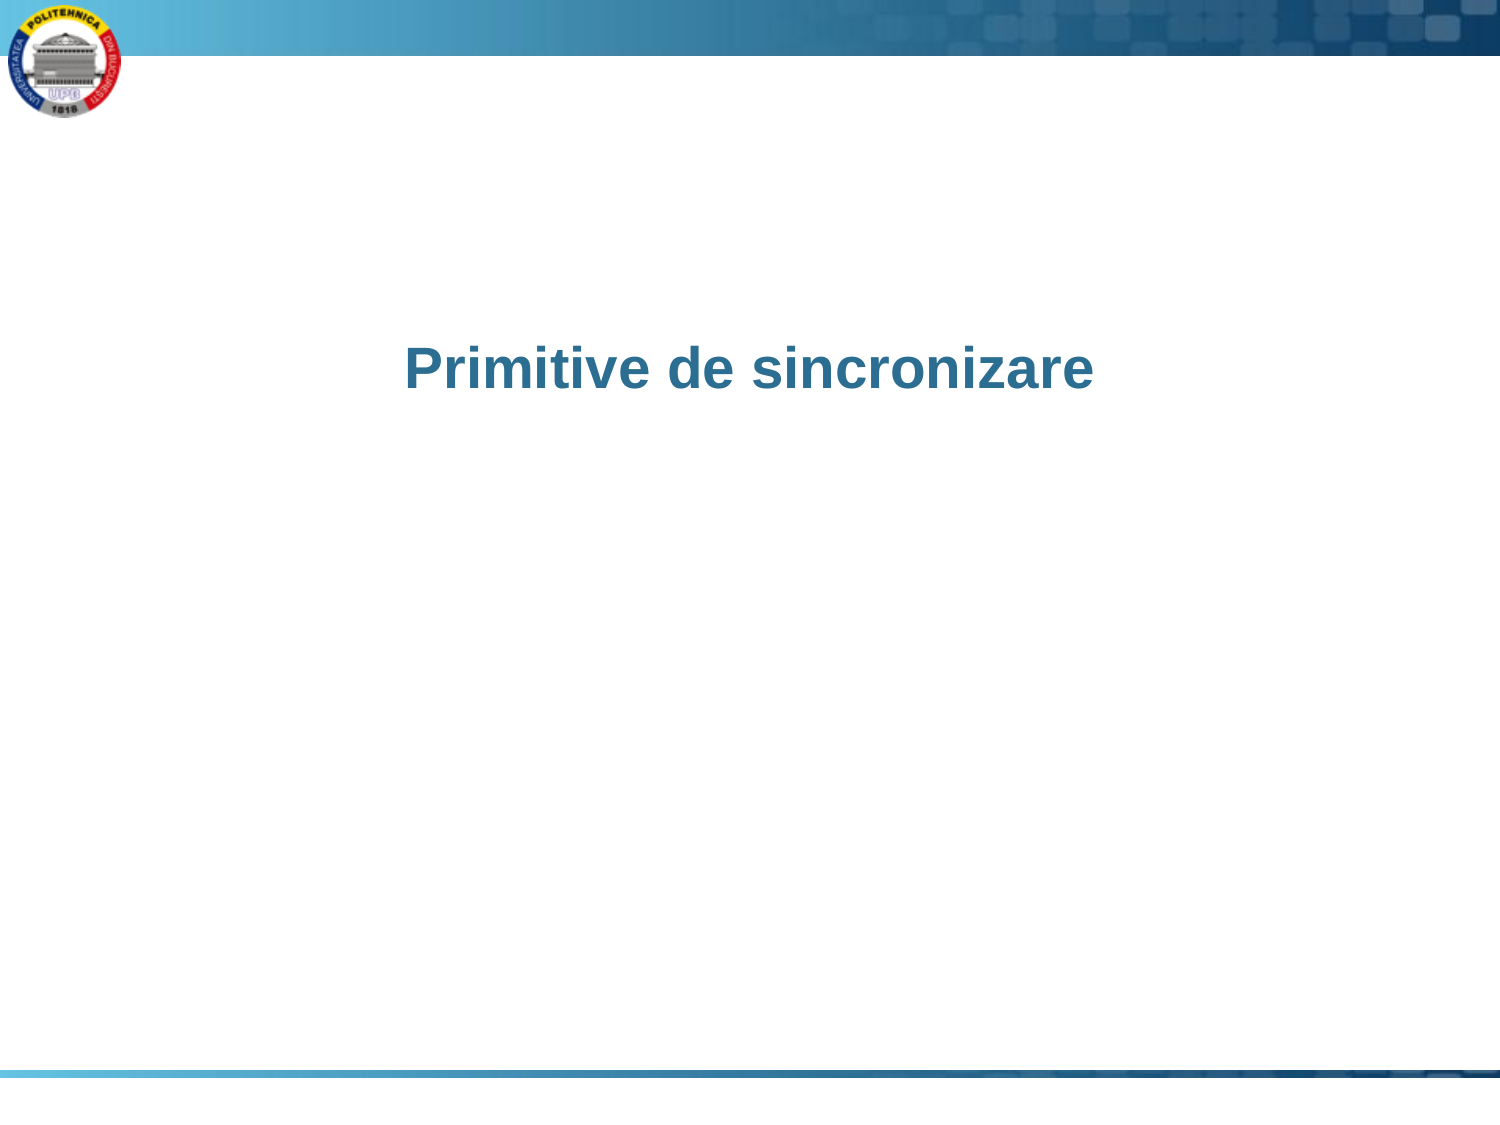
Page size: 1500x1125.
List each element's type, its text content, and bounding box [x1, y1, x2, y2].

picture [0, 1070, 1500, 1078]
picture [0, 0, 1500, 118]
title Primitive de sincronizare [51, 328, 1449, 404]
